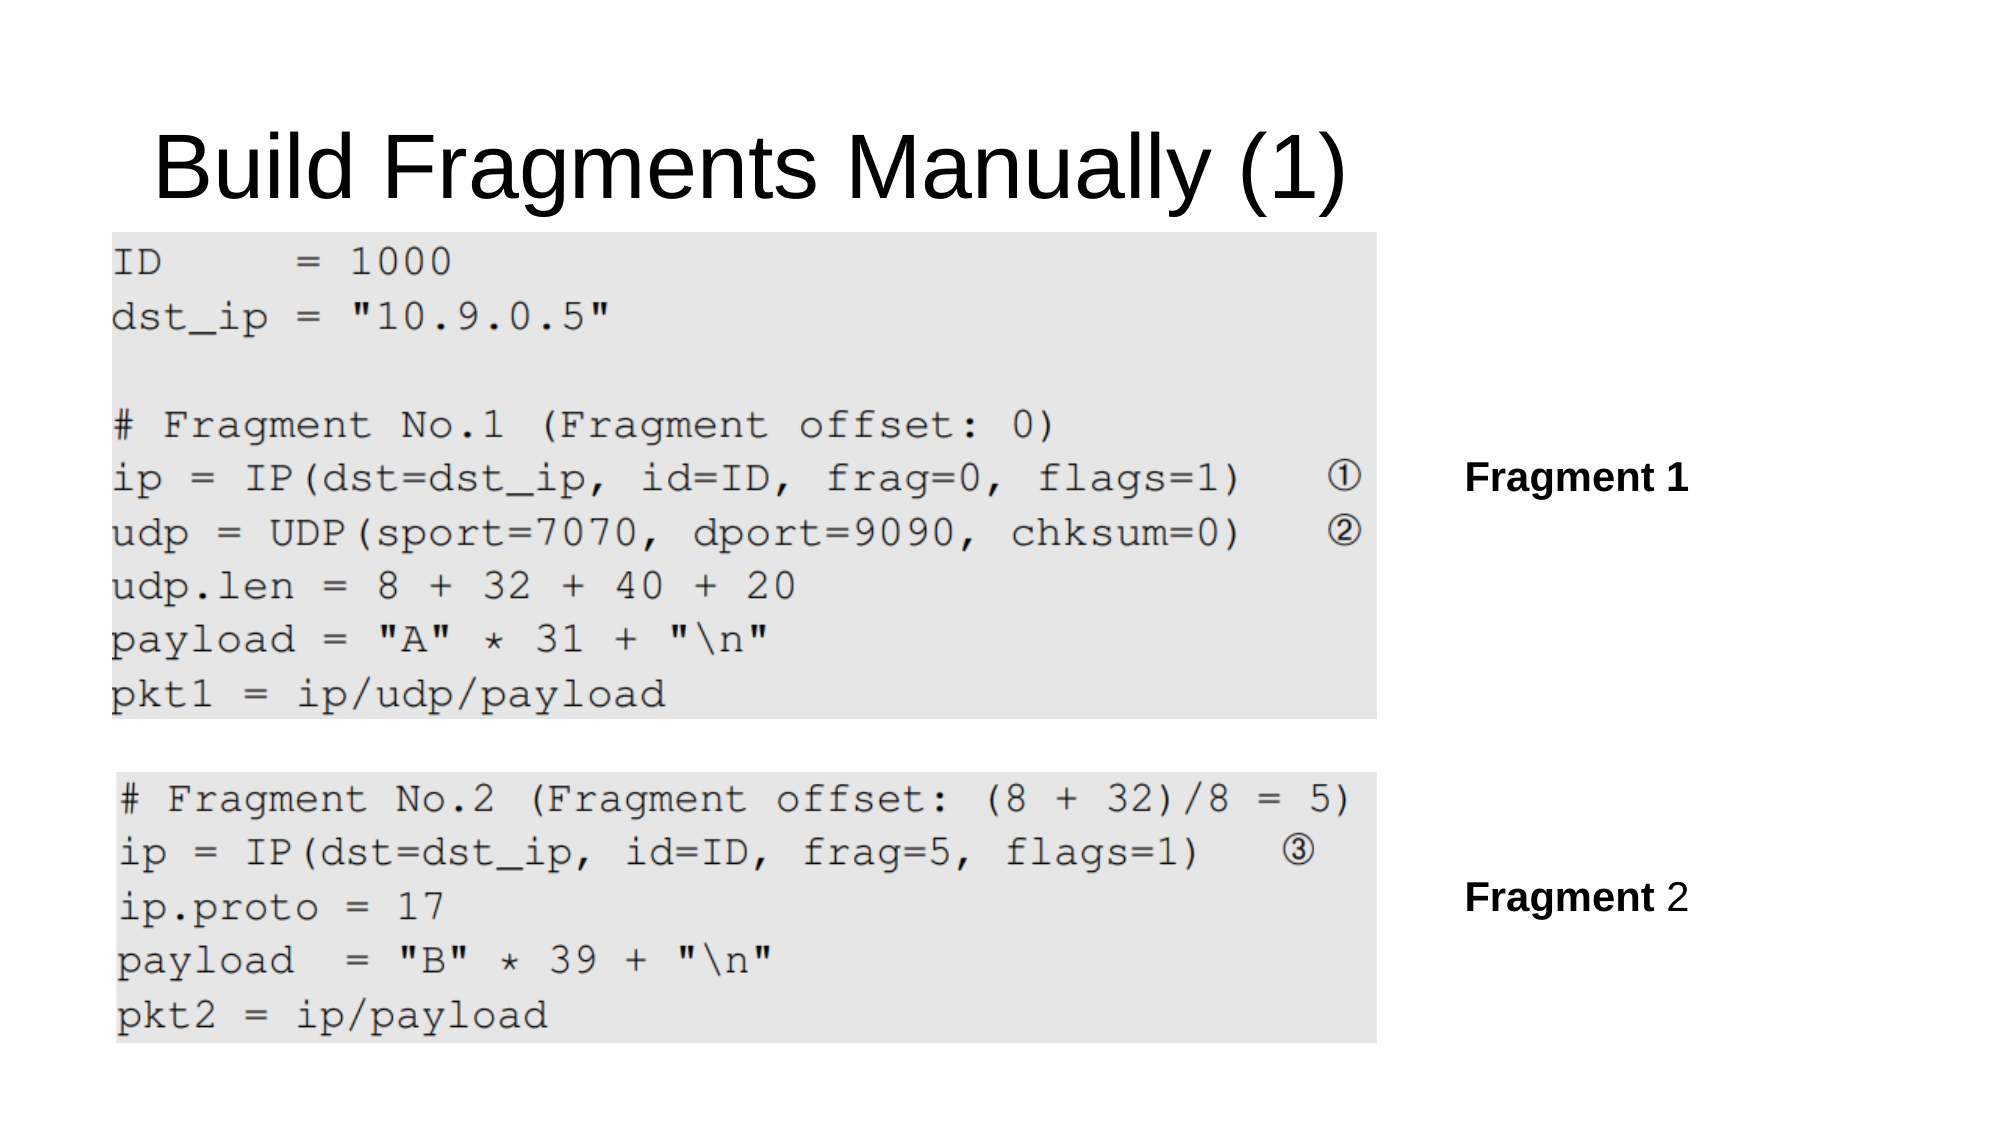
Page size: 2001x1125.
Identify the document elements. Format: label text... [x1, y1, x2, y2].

text_box Fragment 1 [1449, 442, 1705, 508]
picture [112, 772, 1377, 1048]
text_box Fragment 2 [1449, 862, 1705, 928]
title Build Fragments Manually (1) [137, 59, 1863, 278]
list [112, 232, 1377, 719]
